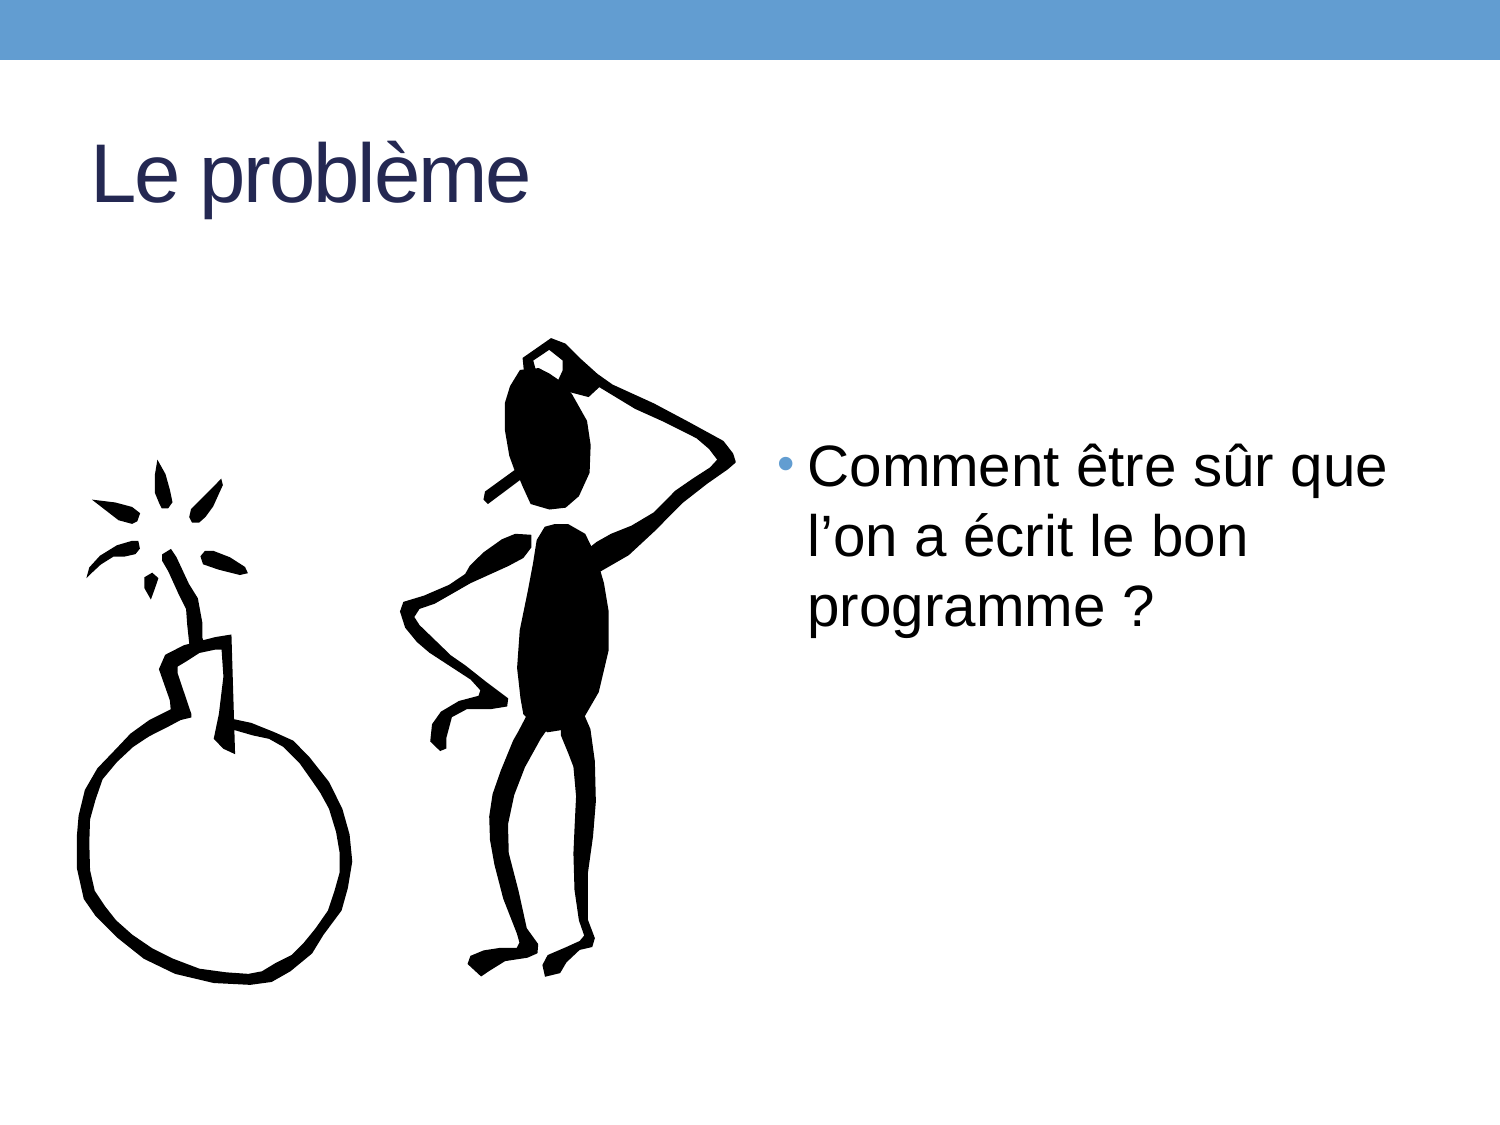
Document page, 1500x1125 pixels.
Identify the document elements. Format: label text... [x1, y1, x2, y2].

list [76, 337, 736, 986]
title Le problème [75, 87, 1425, 250]
list Comment être sûr que l’on a écrit le bon programme ? [762, 420, 1425, 1049]
